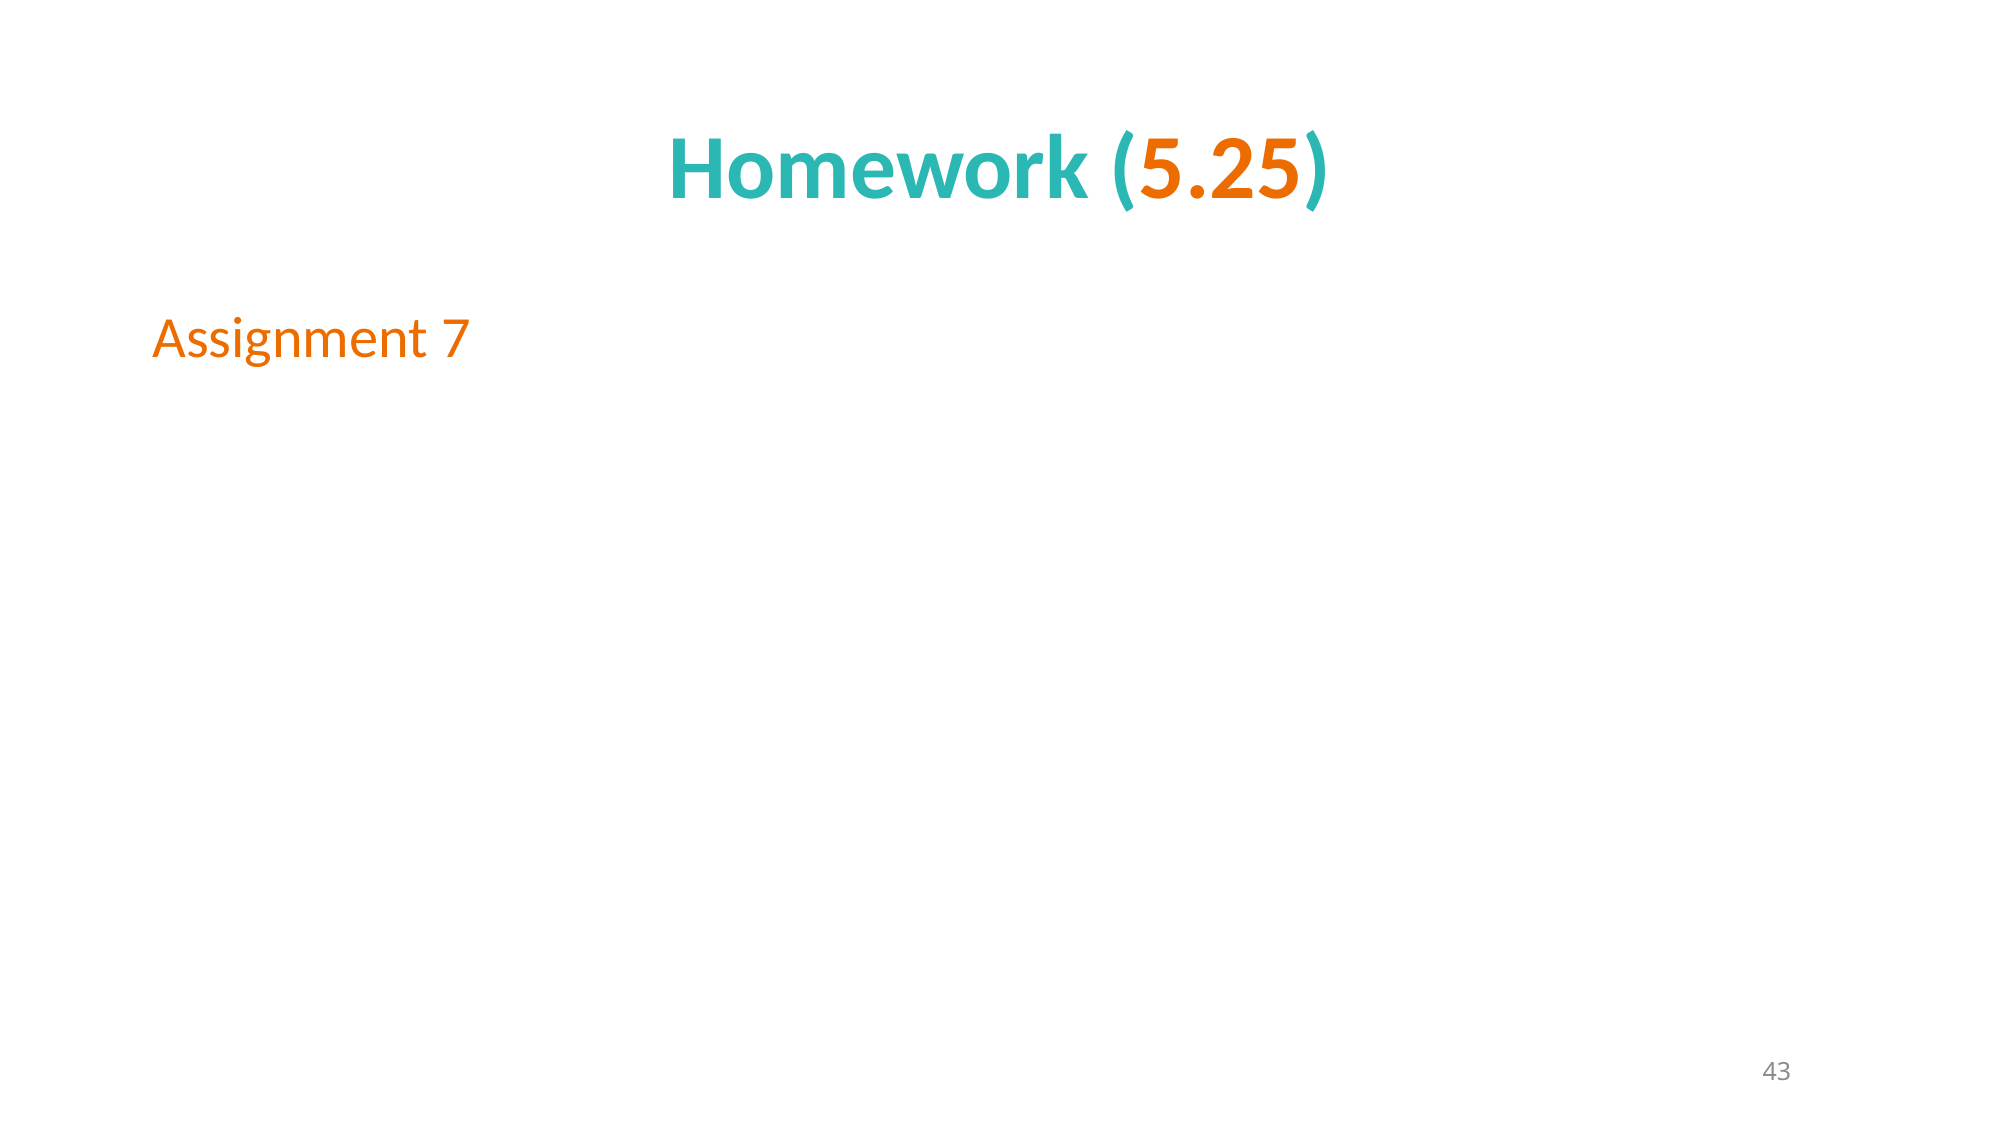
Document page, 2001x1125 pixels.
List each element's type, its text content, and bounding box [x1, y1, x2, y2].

title Homework (5.25) [137, 59, 1863, 278]
slide_number 43 [1356, 1042, 1807, 1103]
list Assignment 7 [137, 299, 1863, 1014]
